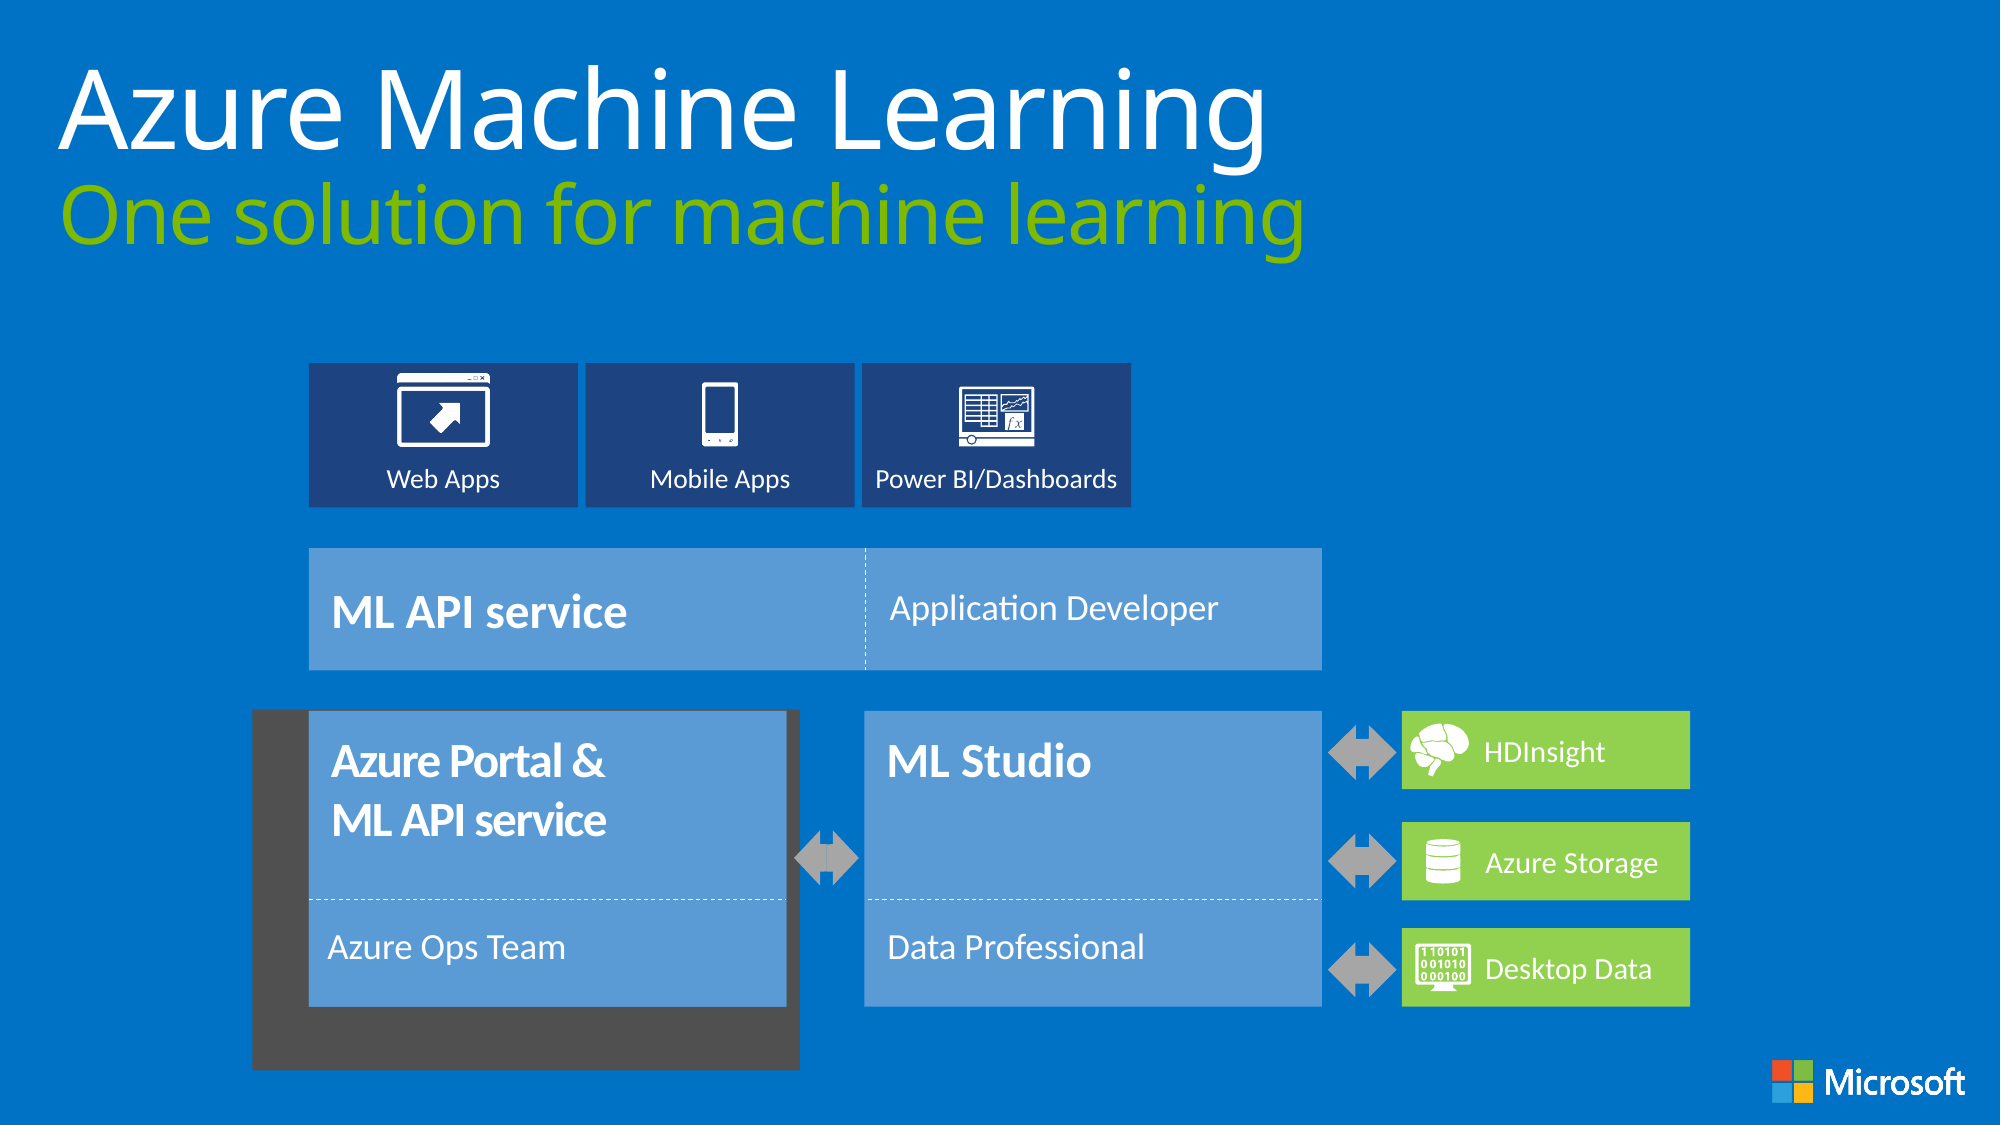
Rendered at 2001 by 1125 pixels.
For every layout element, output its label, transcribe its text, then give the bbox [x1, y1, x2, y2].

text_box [793, 830, 860, 886]
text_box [1327, 724, 1397, 998]
title Azure Machine Learning One solution for machine learning [44, 47, 1957, 196]
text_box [308, 547, 1323, 671]
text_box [864, 710, 1323, 1007]
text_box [1401, 927, 1691, 1007]
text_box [308, 362, 1132, 508]
picture [1772, 1060, 1965, 1103]
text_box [1401, 821, 1691, 901]
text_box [1401, 710, 1691, 790]
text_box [304, 710, 787, 1007]
text_box [252, 709, 800, 1071]
